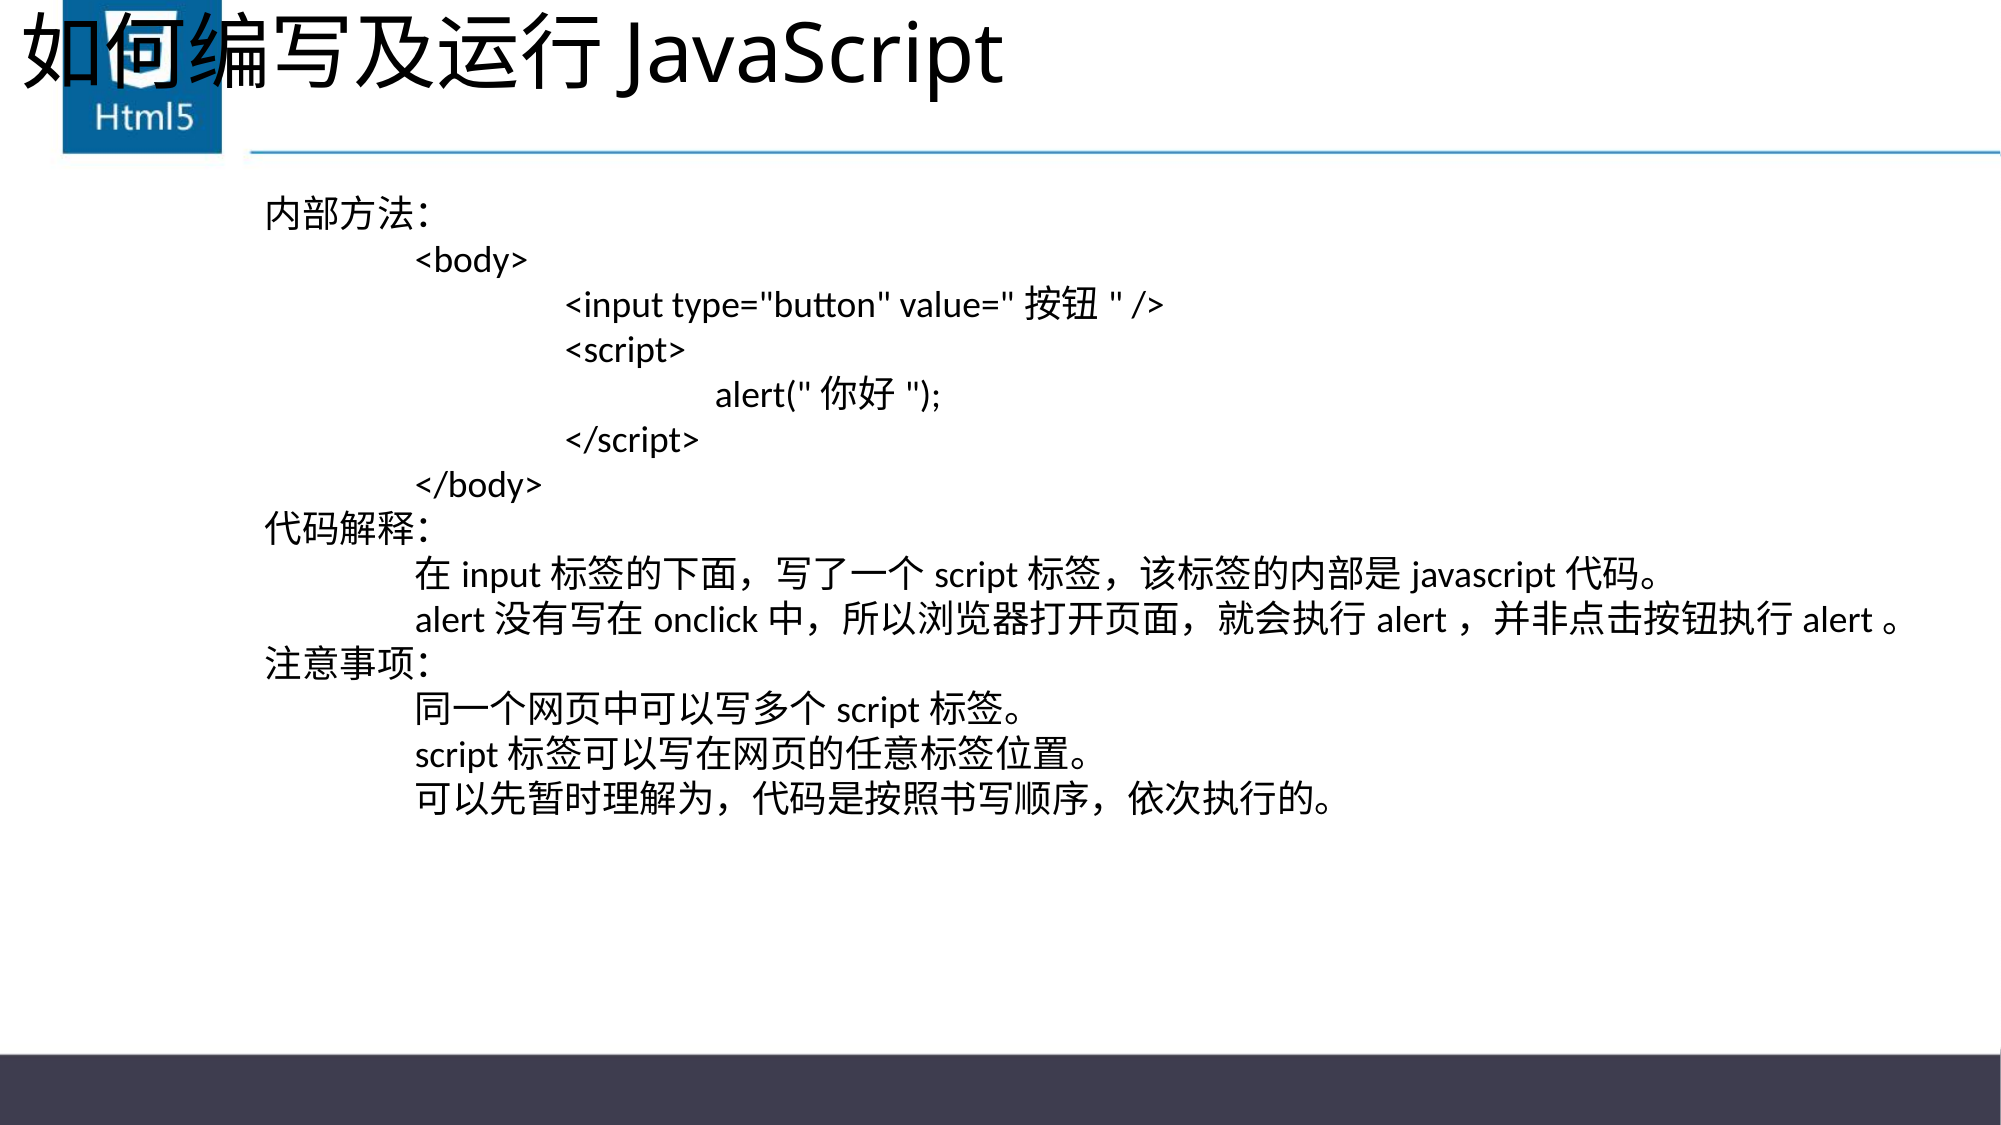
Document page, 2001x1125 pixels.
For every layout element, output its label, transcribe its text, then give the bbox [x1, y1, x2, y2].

list 内部方法： <body> <input type="button" value="按钮" /> <script> alert("你好"); </script> </body> 代码解释： 在input标签的下面，写了一个script标签，该标签的内部是javascript代码。 alert没有写在onclick中，所以浏览器打开页面，就会执行alert，并非点击按钮执行alert。 注意事项： 同一个网页中可以写多个script标签。 script标签可以写在网页的任意标签位置。 可以先暂时理解为，代码是按照书写顺序，依次执行的。 [249, 182, 1980, 1019]
title 如何编写及运行JavaScript [6, 3, 1997, 152]
picture [0, 0, 2001, 1125]
